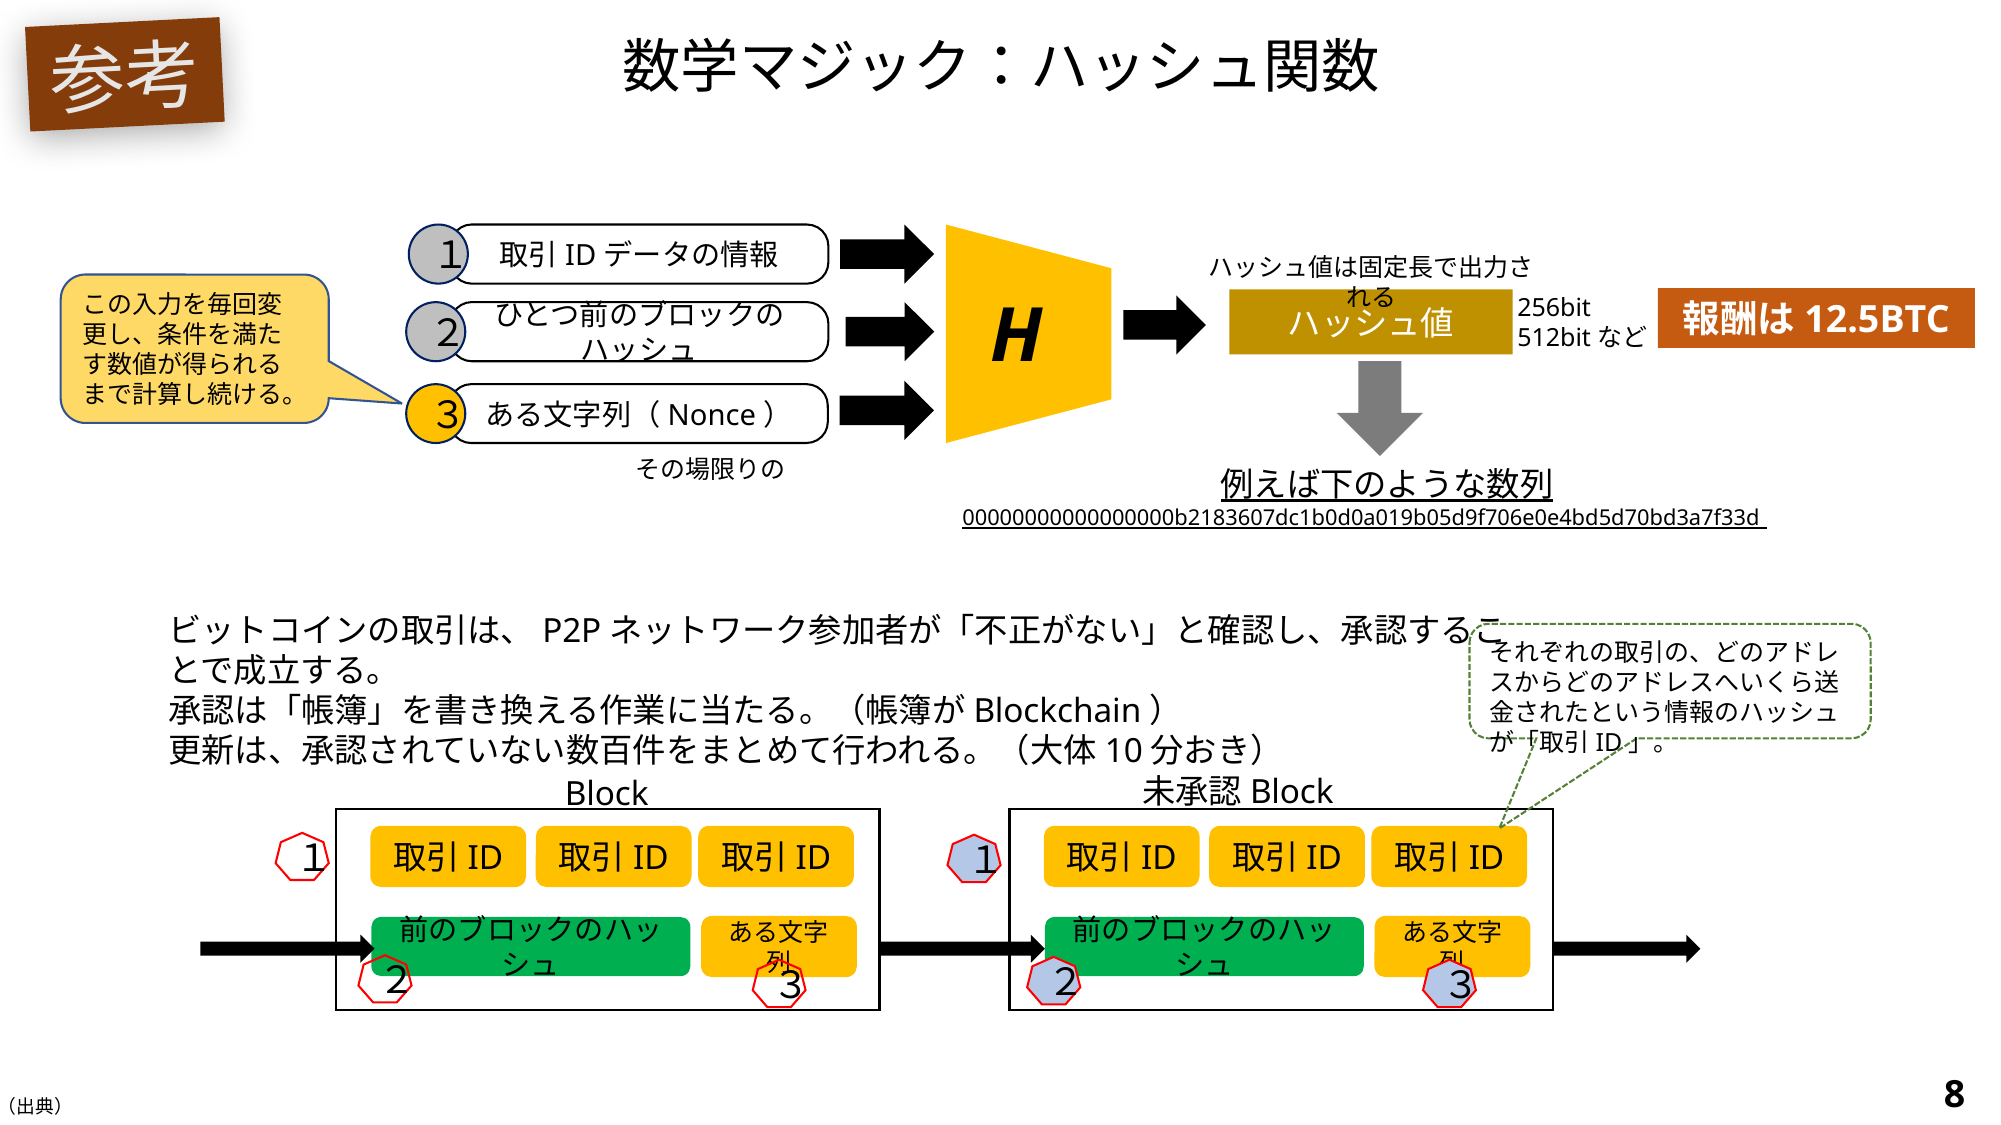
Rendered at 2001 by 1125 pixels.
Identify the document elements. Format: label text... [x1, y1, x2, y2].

text_box 前のブロックのハッシュ [1043, 915, 1365, 978]
text_box ある文字列 [1374, 915, 1531, 978]
text_box ハッシュ値 [1228, 319, 1502, 355]
text_box 未承認Block [1099, 777, 1378, 818]
text_box その場限りの [597, 445, 824, 491]
text_box [839, 222, 936, 287]
text_box 例えば下のような数列 00000000000000000b2183607dc1b0d0a019b05d9f706e0e4bd5d70bd3a7f33d [947, 455, 1827, 537]
text_box 取引ID [535, 825, 692, 888]
text_box [1551, 932, 1702, 966]
text_box [838, 378, 936, 443]
text_box ハッシュ値は固定長で出力される [1181, 244, 1561, 319]
text_box [944, 223, 1113, 445]
text_box ひとつ前のブロックのハッシュ [456, 301, 830, 363]
text_box 報酬は12.5BTC [1657, 288, 1975, 348]
text_box ある文字列（Nonce） [456, 383, 829, 445]
text_box それぞれの取引の、どのアドレスからどのアドレスへいくら送金されたという情報のハッシュが「取引ID」。 [1468, 622, 1872, 829]
text_box 取引IDデータの情報 [457, 223, 830, 285]
slide_number 8 [1909, 1065, 2000, 1125]
text_box [878, 932, 1047, 966]
text_box 取引ID [370, 825, 527, 888]
text_box 256bit 512bitなど [1502, 284, 1678, 359]
text_box 取引ID [1371, 825, 1528, 888]
text_box １ [407, 223, 469, 285]
text_box [1008, 808, 1554, 1011]
text_box [844, 299, 936, 364]
text_box ３ [751, 958, 807, 1009]
text_box [1334, 360, 1426, 458]
text_box 数学マジック：ハッシュ関数 [399, 21, 1604, 107]
text_box ２ [357, 954, 413, 1004]
text_box ２ [405, 301, 467, 363]
text_box [335, 808, 881, 1011]
text_box 前のブロックのハッシュ [370, 915, 692, 978]
text_box １ [946, 833, 1002, 884]
text_box 取引ID [1209, 825, 1365, 888]
text_box ３ [1421, 958, 1478, 1009]
text_box 参考 [25, 17, 225, 132]
text_box １ [274, 831, 330, 882]
text_box [199, 932, 376, 966]
text_box この入力を毎回変更し、条件を満たす数値が得られるまで計算し続ける。 [59, 273, 403, 424]
text_box （出典） [0, 1086, 88, 1125]
text_box ３ [405, 383, 467, 445]
text_box ビットコインの取引は、P2Pネットワーク参加者が「不正がない」と確認し、承認することで成立する。 承認は「帳簿」を書き換える作業に当たる。（帳簿がBlockchain） 更新は、承認されていない数百件をまとめて行われる。（大体10分おき） [153, 601, 1538, 777]
text_box [1122, 292, 1208, 358]
text_box 取引ID [698, 825, 854, 888]
text_box Block [524, 777, 690, 820]
text_box ある文字列 [701, 915, 857, 978]
text_box 取引ID [1043, 825, 1200, 888]
text_box H [963, 278, 1070, 384]
text_box ２ [1026, 955, 1082, 1006]
